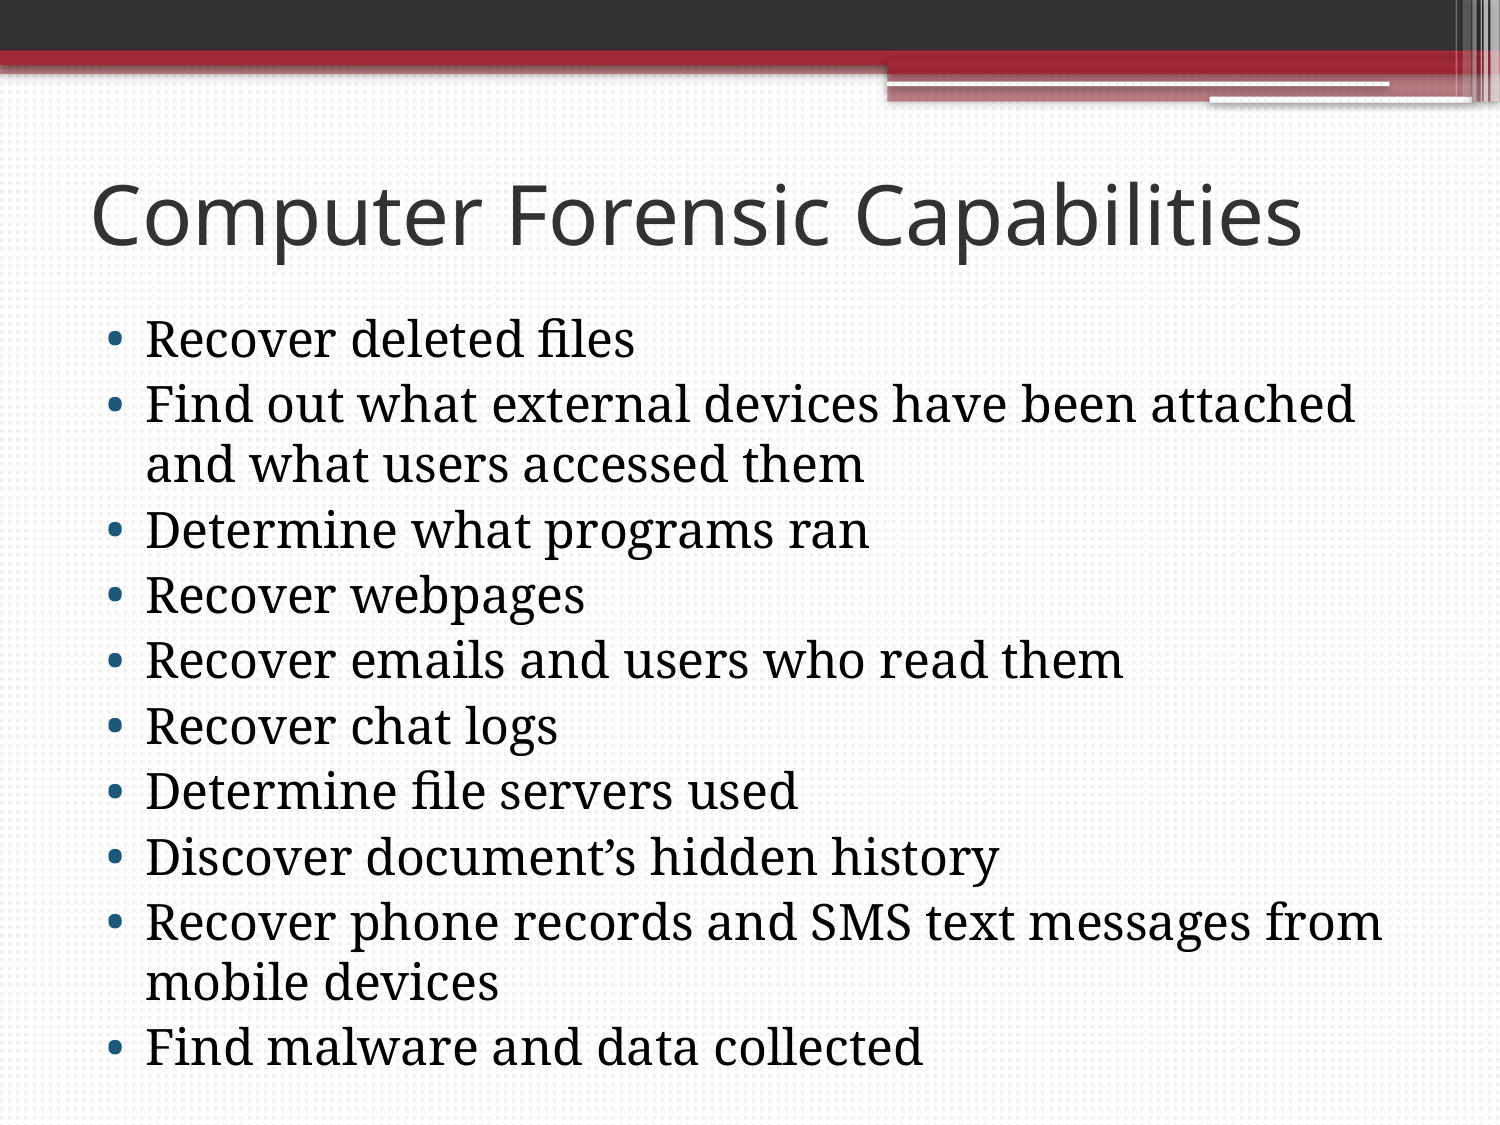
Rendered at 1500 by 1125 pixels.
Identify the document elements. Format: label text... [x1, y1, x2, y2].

list Recover deleted files Find out what external devices have been attached and what users accessed them Determine what programs ran Recover webpages Recover emails and users who read them Recover chat logs Determine file servers used Discover document’s hidden history Recover phone records and SMS text messages from mobile devices Find malware and data collected [75, 299, 1425, 1091]
title Computer Forensic Capabilities [75, 125, 1425, 299]
